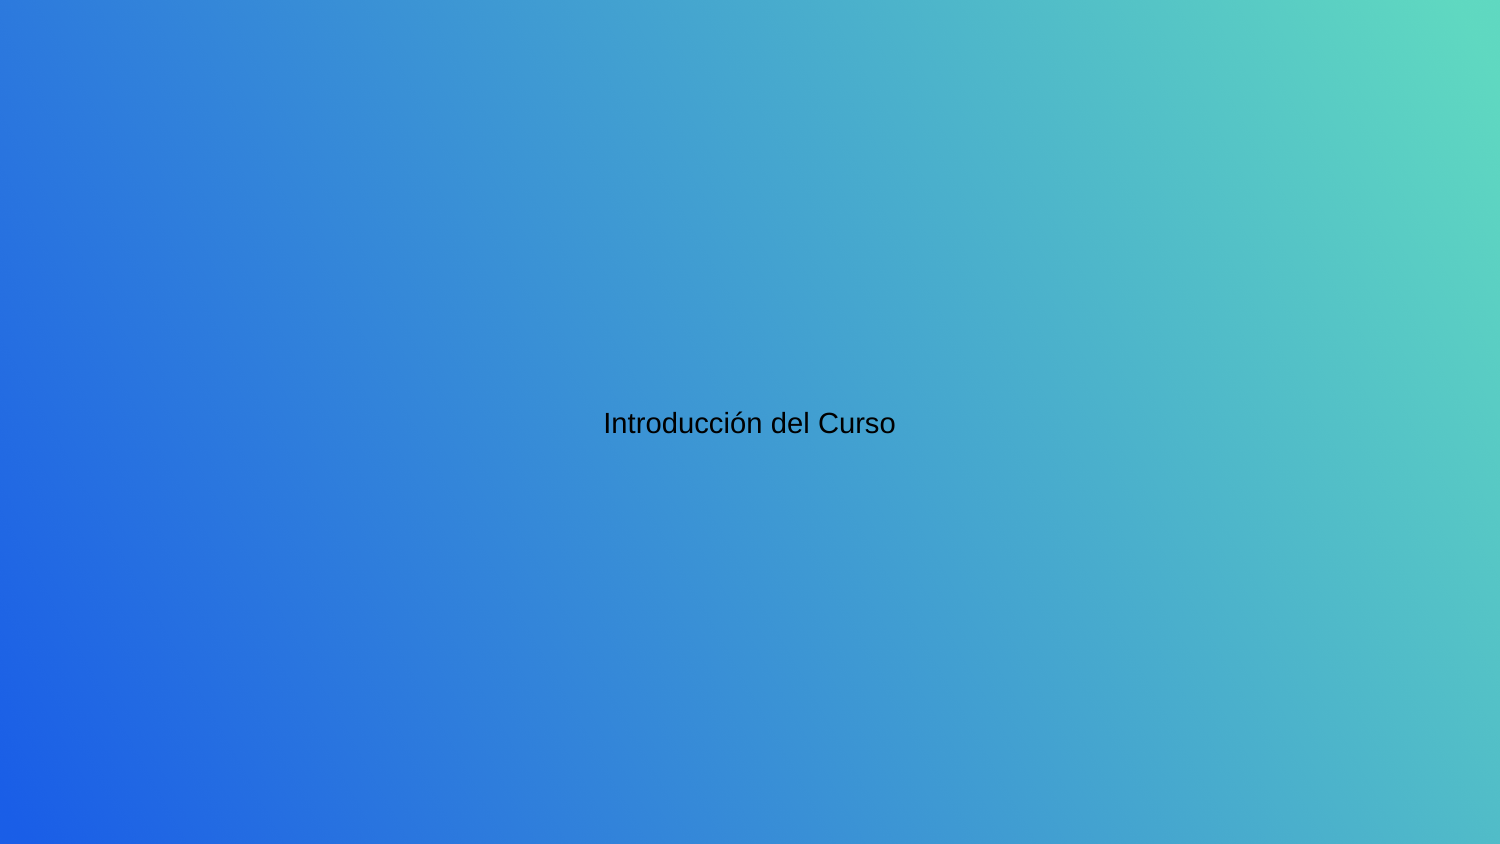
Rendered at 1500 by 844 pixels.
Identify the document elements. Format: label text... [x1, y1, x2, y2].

text_box Introducción del Curso [345, 259, 1155, 585]
picture [0, 0, 1500, 844]
